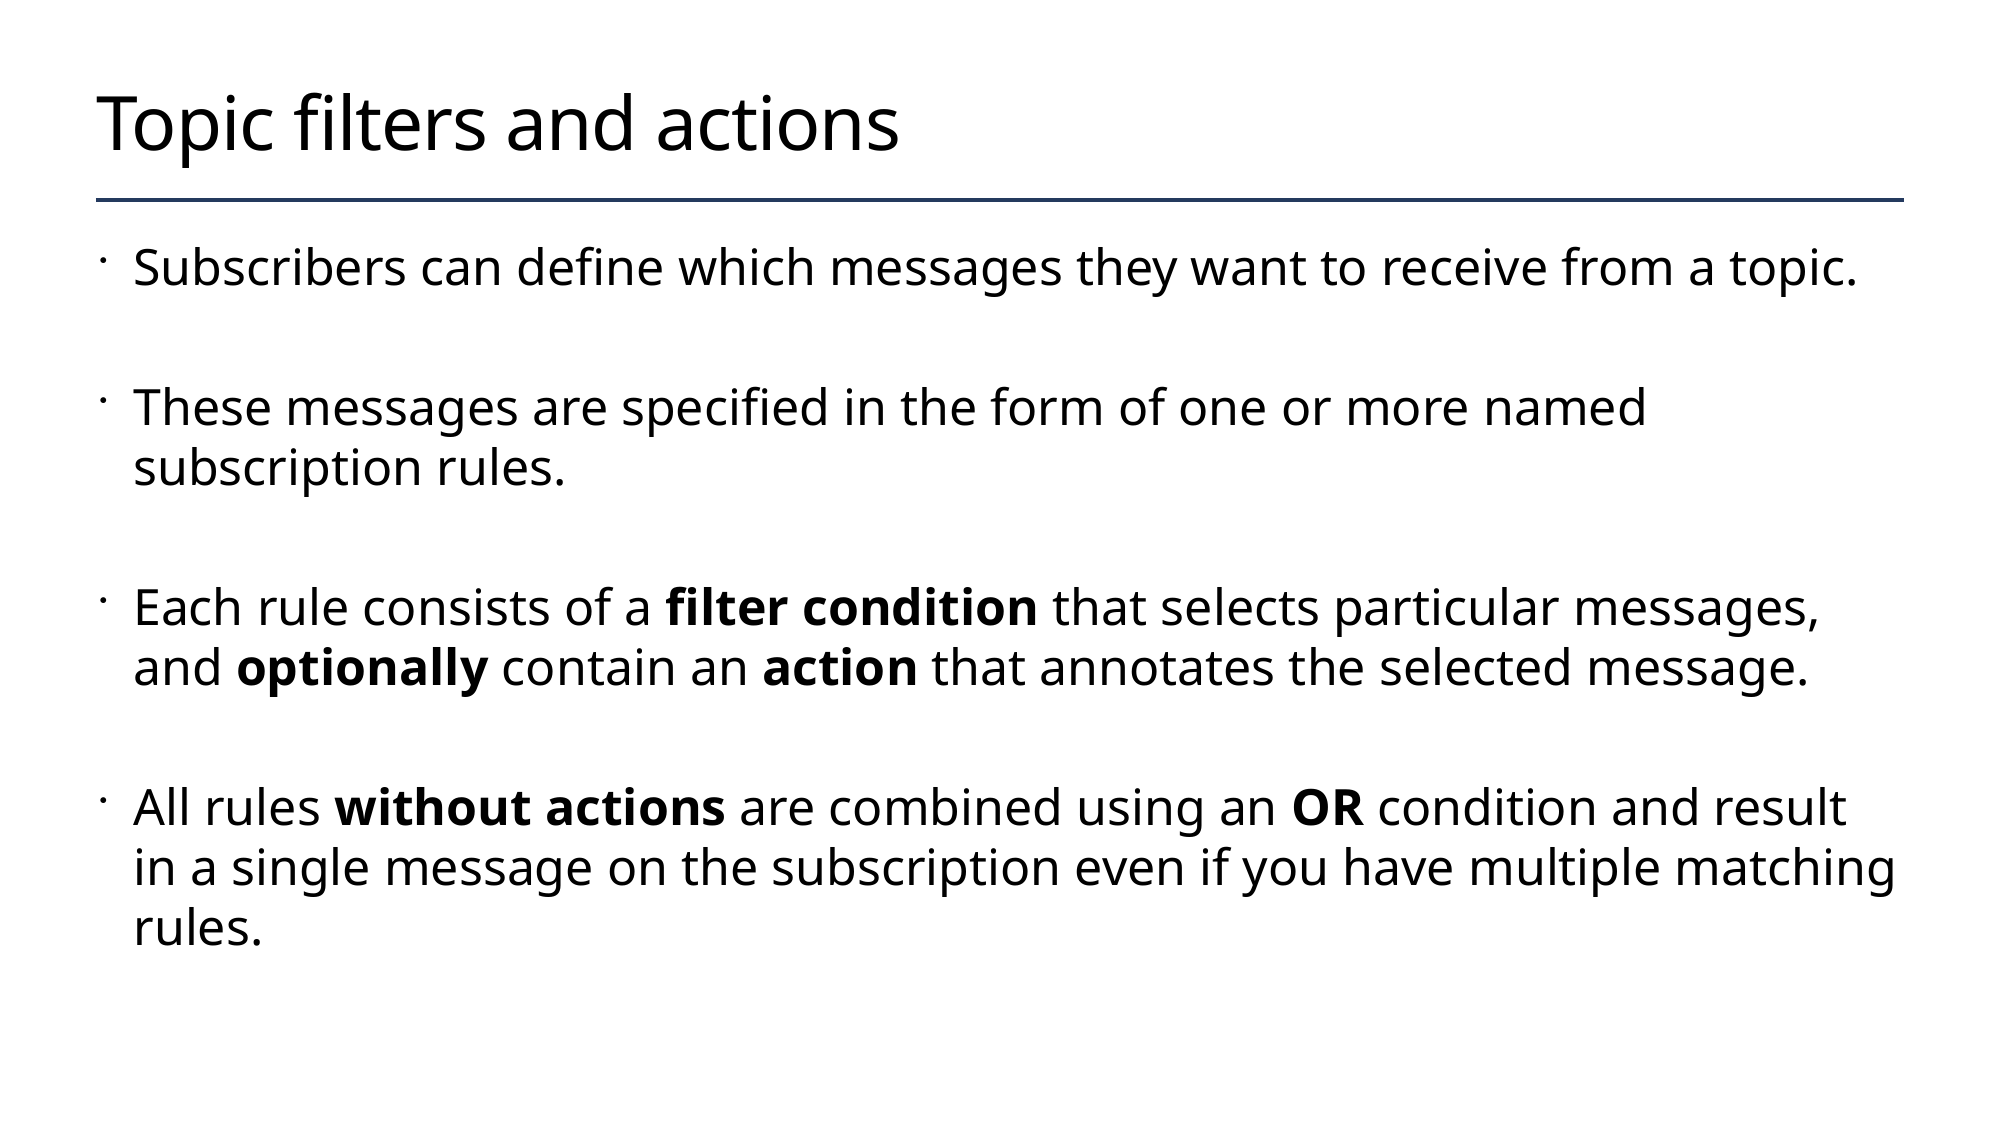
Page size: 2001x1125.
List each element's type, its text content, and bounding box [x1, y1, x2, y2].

list Subscribers can define which messages they want to receive from a topic. These messages are specified in the form of one or more named subscription rules. Each rule consists of a filter condition that selects particular messages, and optionally contain an action that annotates the selected message. All rules without actions are combined using an OR condition and result in a single message on the subscription even if you have multiple matching rules. [95, 235, 1904, 914]
title Topic filters and actions [96, 75, 1904, 166]
